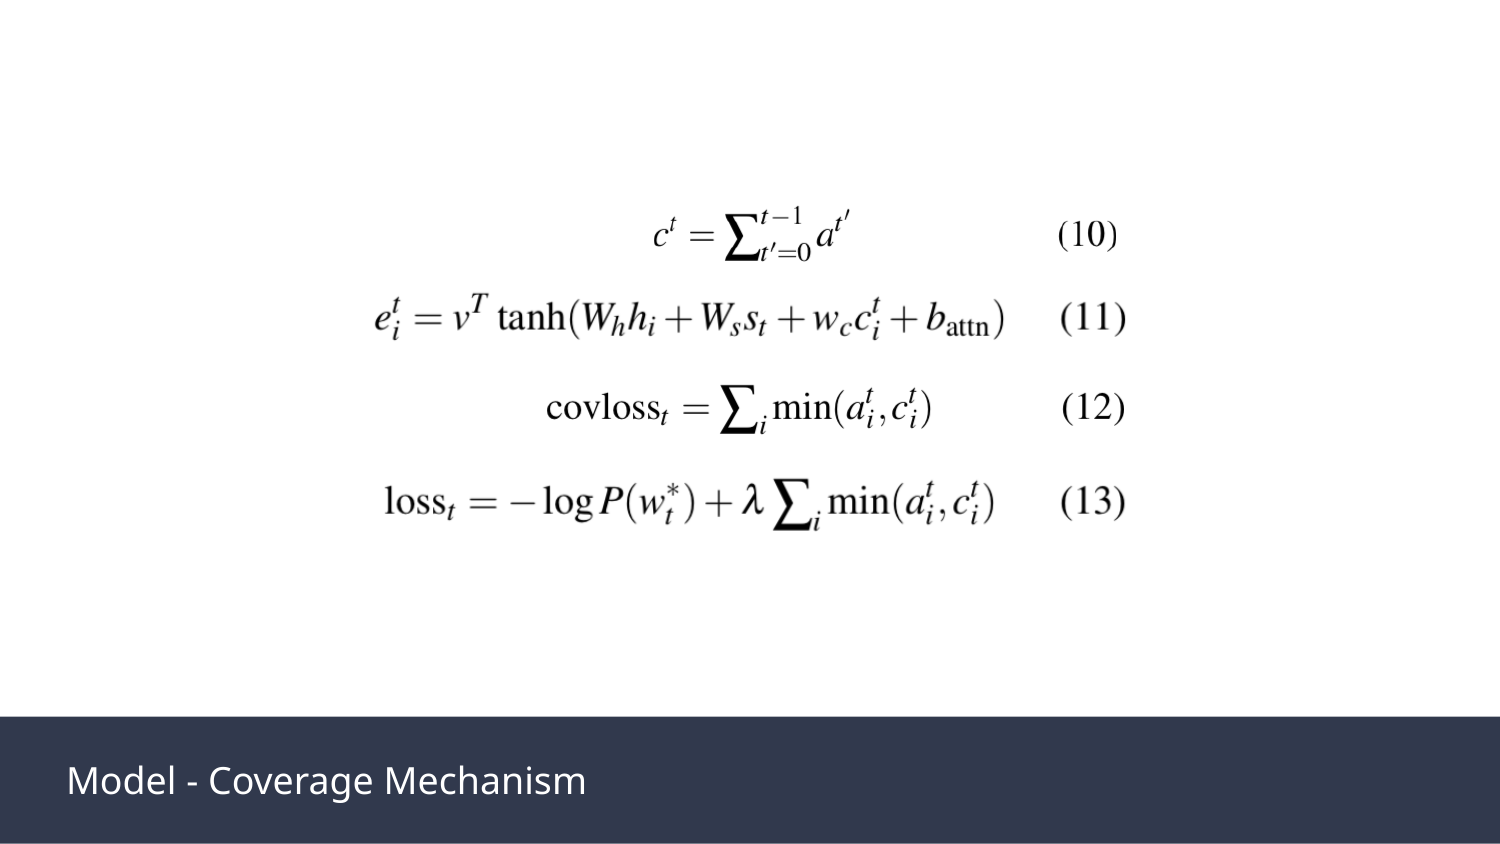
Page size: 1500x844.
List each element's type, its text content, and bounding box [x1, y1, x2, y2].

list Model - Coverage Mechanism [51, 741, 1361, 818]
picture [353, 196, 1147, 363]
picture [357, 464, 1143, 555]
picture [533, 375, 1133, 452]
